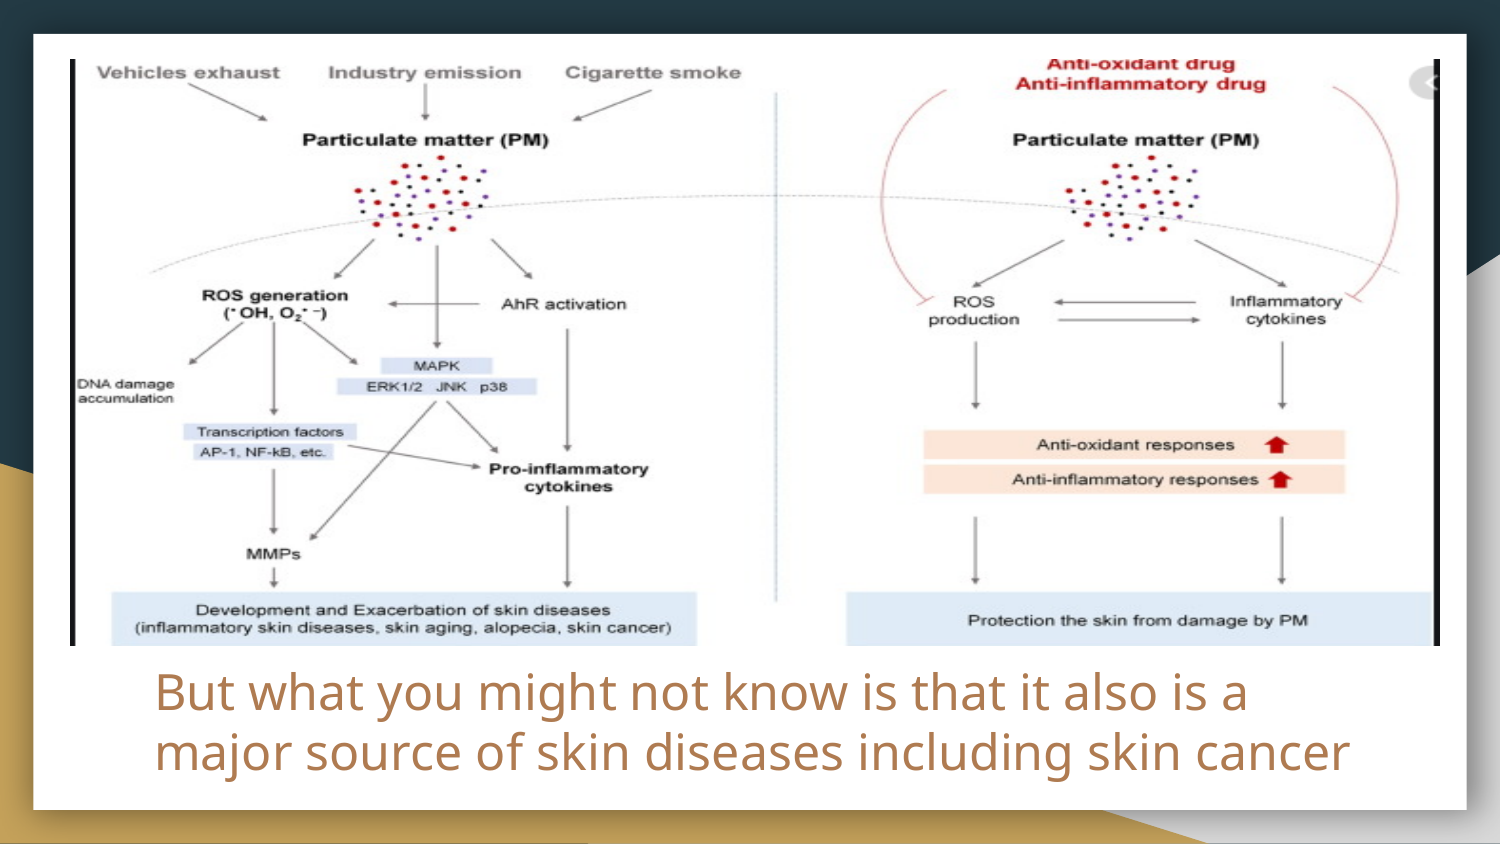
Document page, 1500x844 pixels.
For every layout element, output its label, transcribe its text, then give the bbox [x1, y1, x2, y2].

picture [69, 59, 1440, 646]
title But what you might not know is that it also is a major source of skin diseases including skin cancer [139, 654, 1371, 803]
